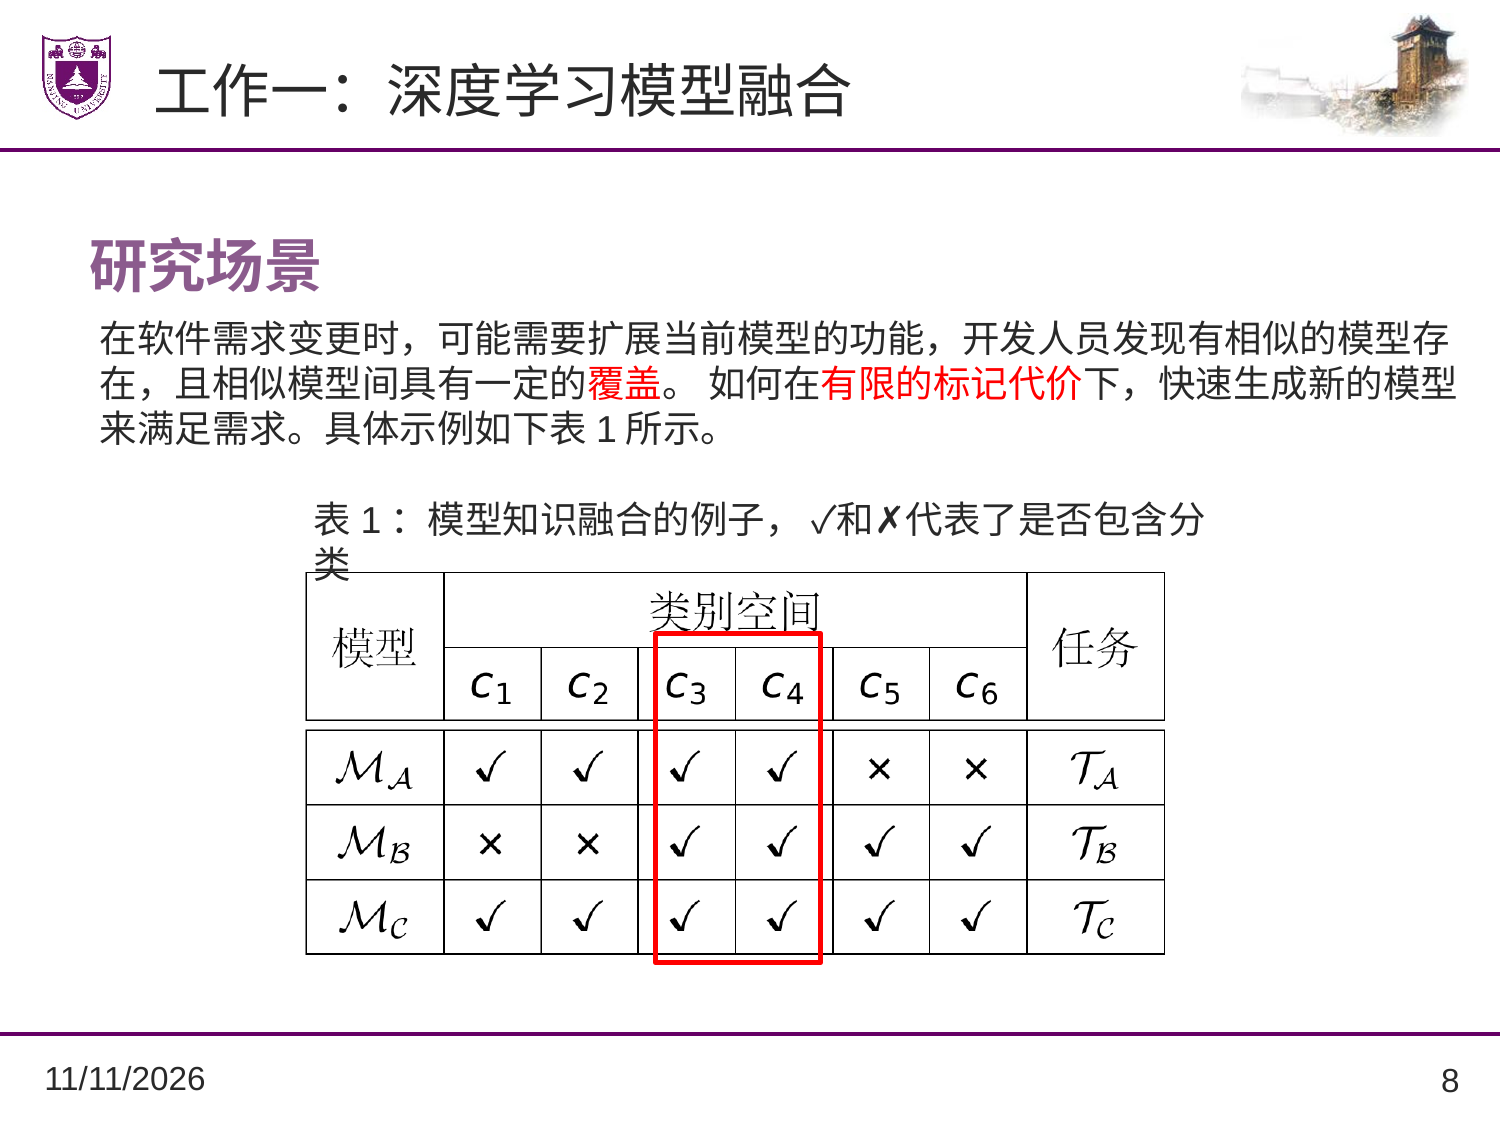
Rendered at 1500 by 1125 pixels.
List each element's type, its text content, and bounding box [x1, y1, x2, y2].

picture [299, 562, 1168, 963]
picture [42, 35, 111, 120]
text_box 工作一：深度学习模型融合 [112, 46, 1424, 139]
text_box 表1：模型知识融合的例子， ✓和✗代表了是否包含分类 [299, 488, 1257, 594]
text_box 在软件需求变更时，可能需要扩展当前模型的功能，开发人员发现有相似的模型存在，且相似模型间具有一定的覆盖。 如何在有限的标记代价下，快速生成新的模型来满足需求。具体示例如下表1所示。 [84, 307, 1500, 458]
text_box 研究场景 [74, 172, 1426, 307]
picture [1222, 0, 1500, 137]
